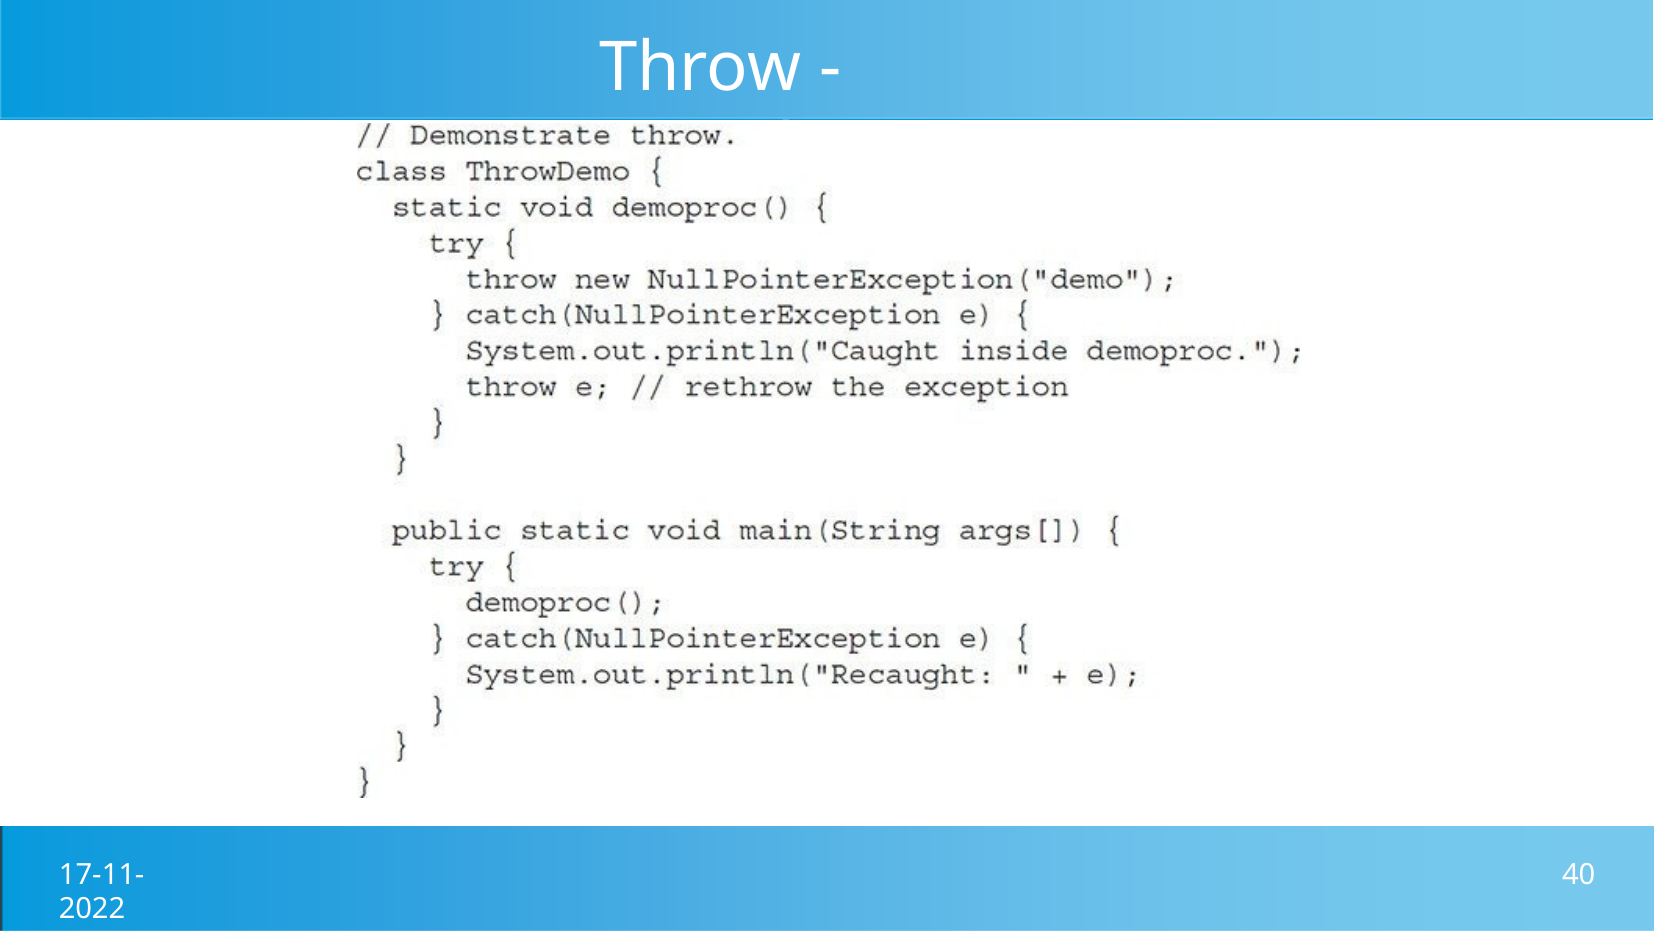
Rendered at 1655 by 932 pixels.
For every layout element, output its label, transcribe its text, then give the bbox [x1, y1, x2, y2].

title Throw -sample [597, 19, 1057, 122]
picture [95, 826, 1654, 931]
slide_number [56, 856, 208, 932]
slide_number 40 [1555, 856, 1601, 932]
picture [356, 123, 1300, 798]
picture [93, 0, 1653, 118]
